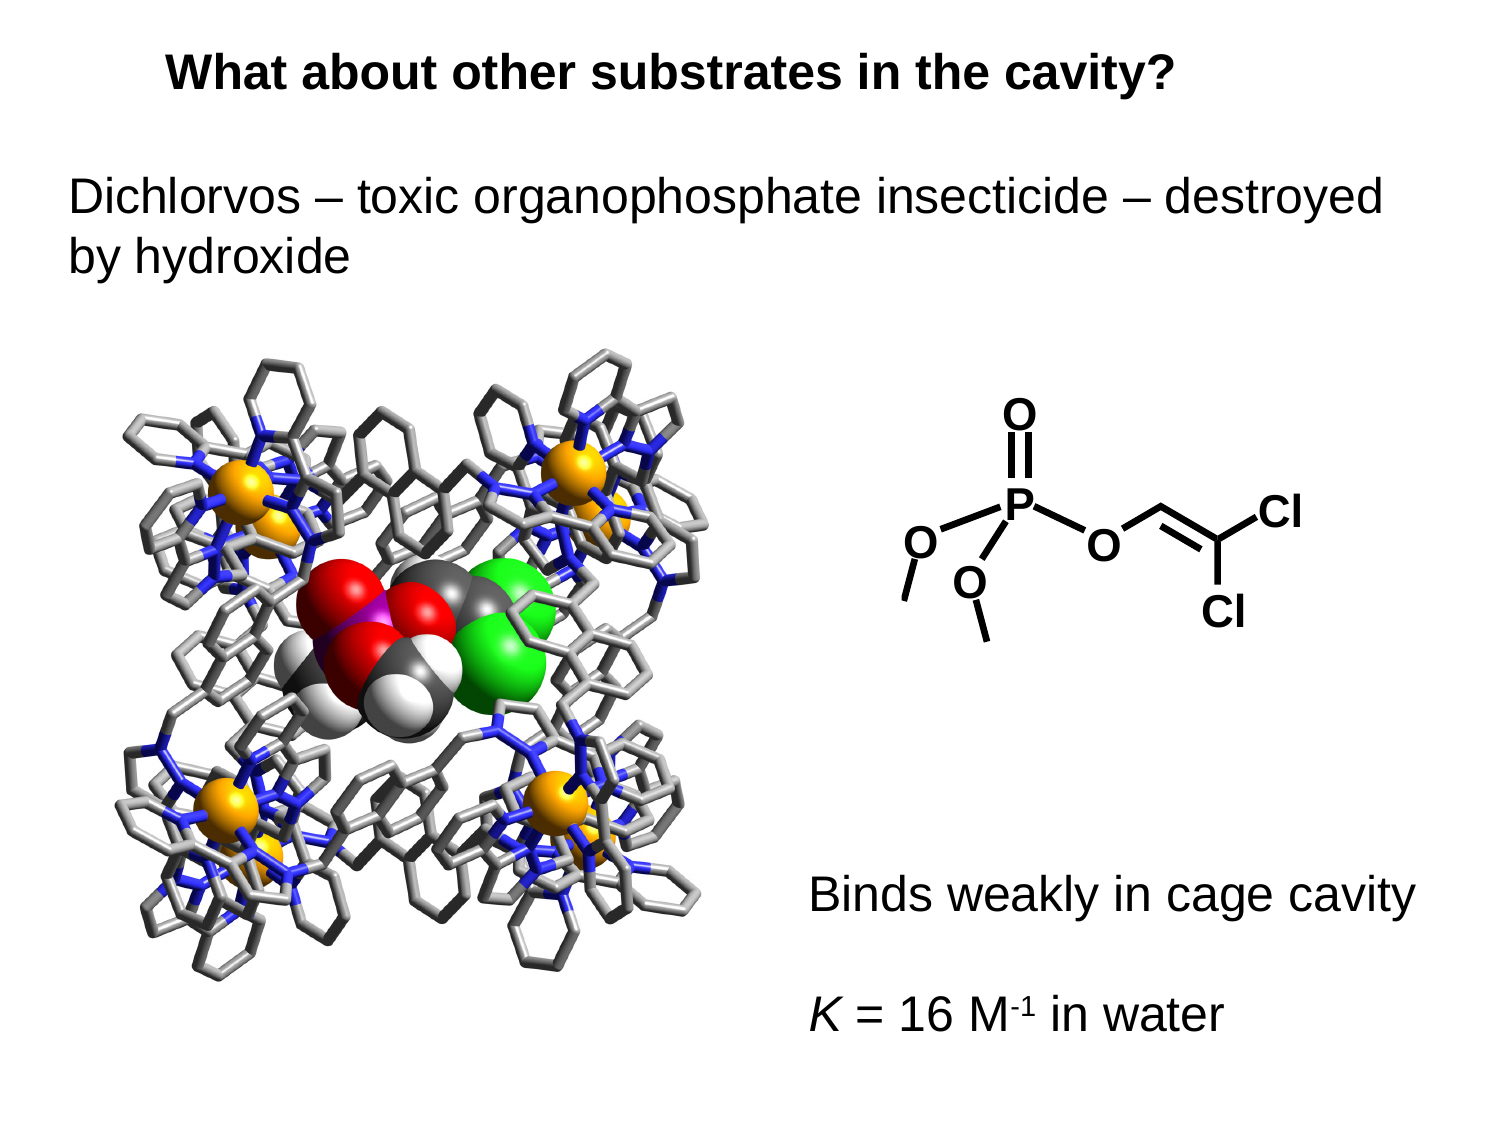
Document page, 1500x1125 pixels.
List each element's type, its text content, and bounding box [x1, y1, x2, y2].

text_box Binds weakly in cage cavity K = 16 M-1 in water [793, 853, 1432, 1049]
text_box What about other substrates in the cavity? [150, 32, 1242, 107]
text_box Dichlorvos – toxic organophosphate insecticide – destroyed by hydroxide [53, 155, 1437, 291]
picture [109, 341, 716, 986]
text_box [901, 383, 1323, 651]
